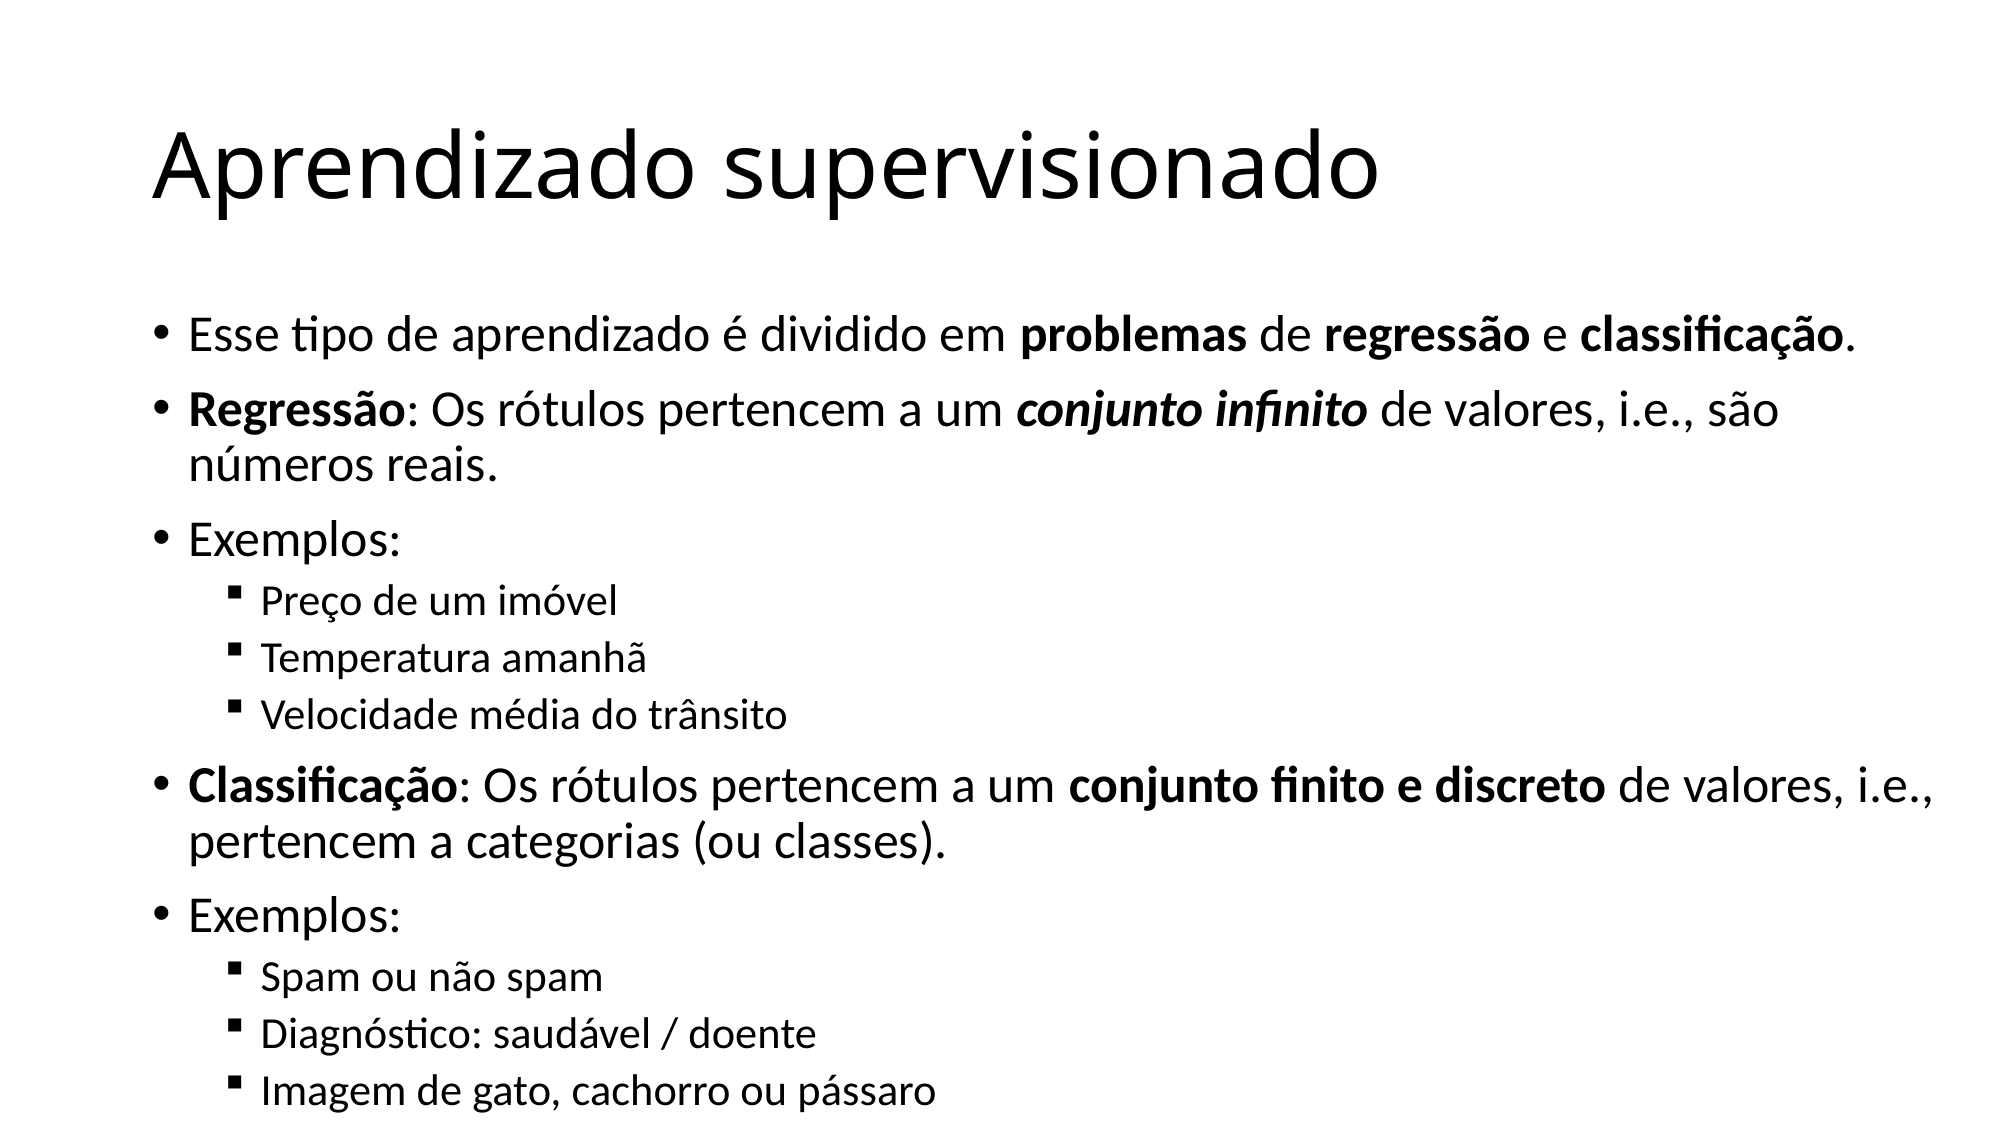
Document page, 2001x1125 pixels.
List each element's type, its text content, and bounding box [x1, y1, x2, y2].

list Esse tipo de aprendizado é dividido em problemas de regressão e classificação. Regressão: Os rótulos pertencem a um conjunto infinito de valores, i.e., são números reais. Exemplos: Preço de um imóvel Temperatura amanhã Velocidade média do trânsito Classificação: Os rótulos pertencem a um conjunto finito e discreto de valores, i.e., pertencem a categorias (ou classes). Exemplos: Spam ou não spam Diagnóstico: saudável / doente Imagem de gato, cachorro ou pássaro [137, 299, 1972, 1125]
title Aprendizado supervisionado [137, 59, 1863, 278]
